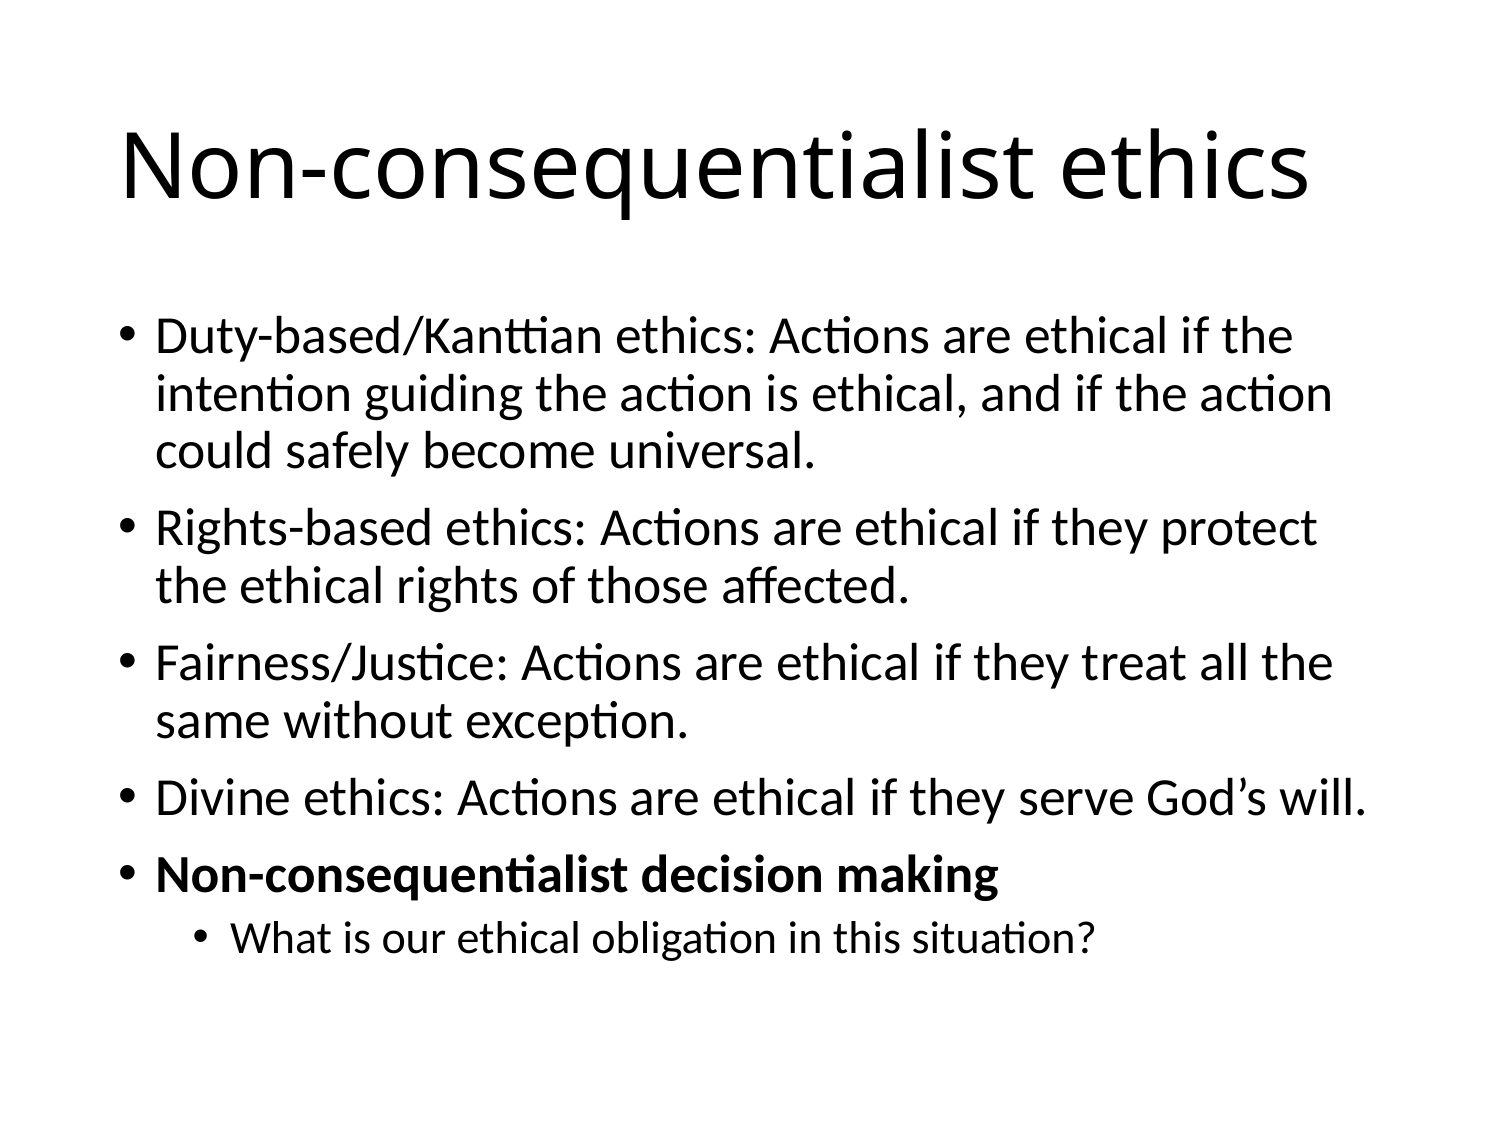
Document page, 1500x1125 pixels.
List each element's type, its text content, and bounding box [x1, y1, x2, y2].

list Duty-based/Kanttian ethics: Actions are ethical if the intention guiding the action is ethical, and if the action could safely become universal. Rights-based ethics: Actions are ethical if they protect the ethical rights of those affected. Fairness/Justice: Actions are ethical if they treat all the same without exception. Divine ethics: Actions are ethical if they serve God’s will. Non-consequentialist decision making What is our ethical obligation in this situation? [103, 299, 1397, 1014]
title Non-consequentialist ethics [103, 59, 1397, 278]
